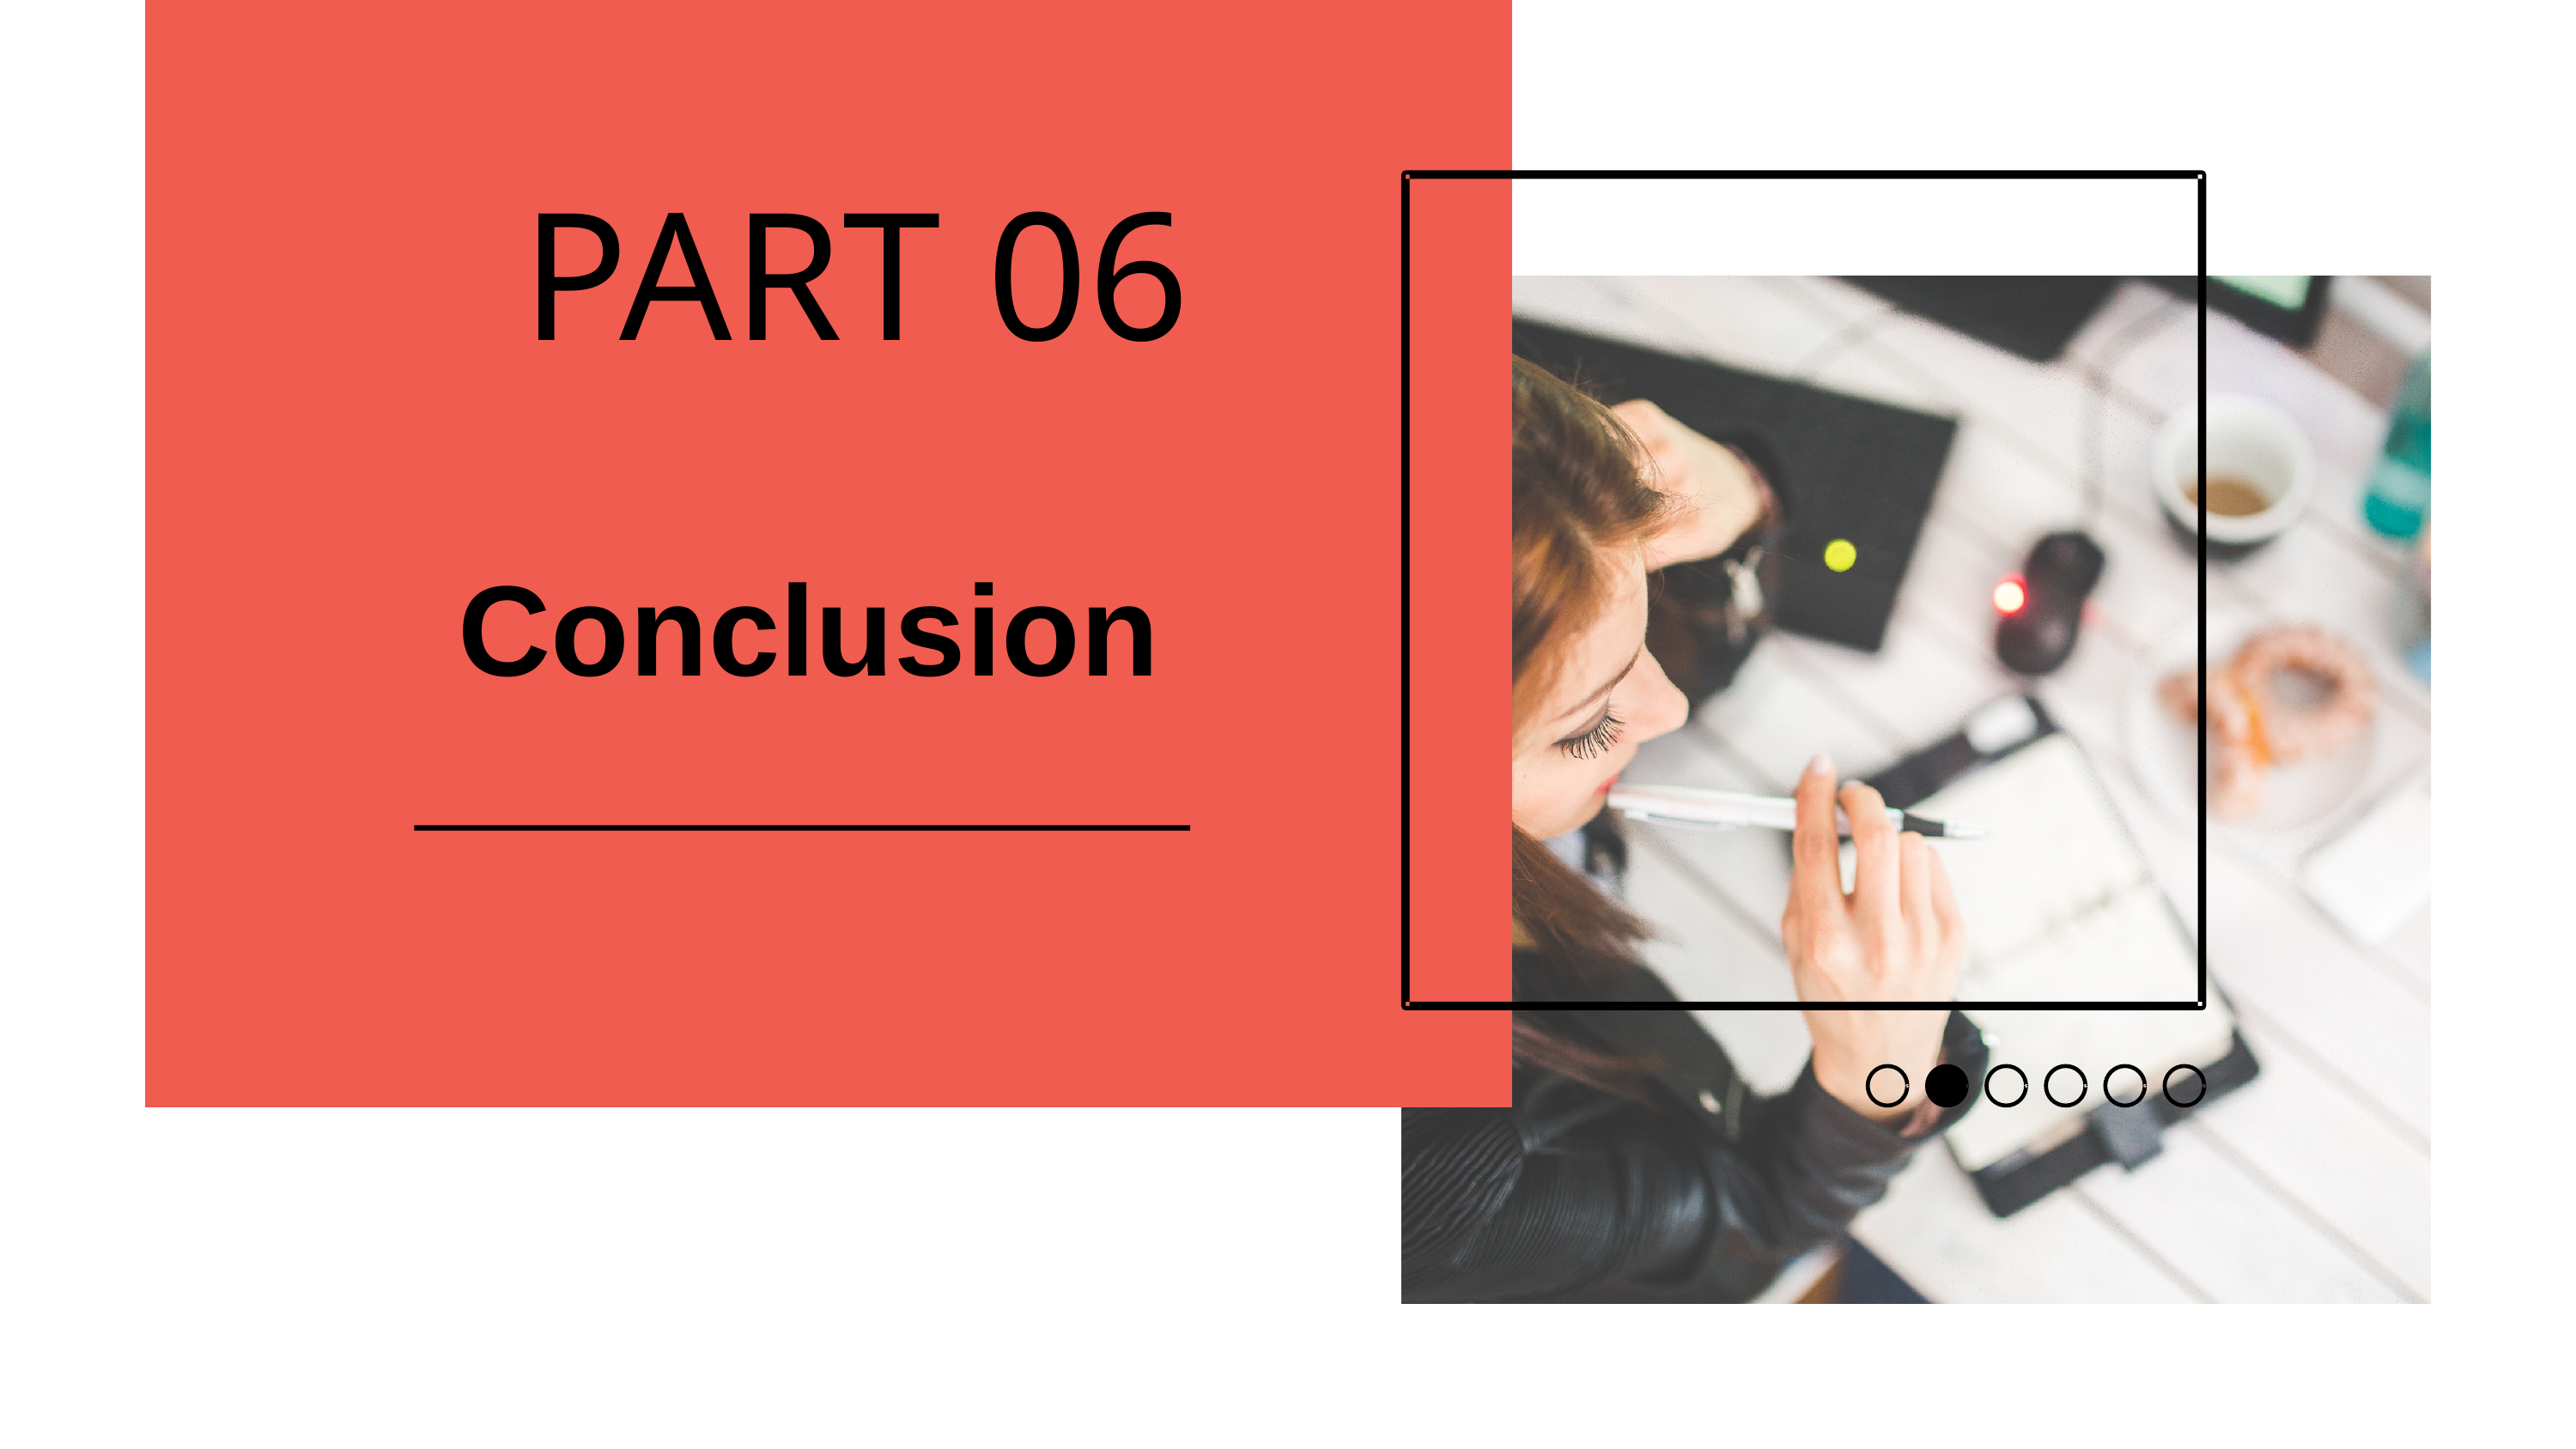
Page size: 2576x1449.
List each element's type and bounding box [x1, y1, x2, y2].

text_box [144, 0, 1512, 1108]
text_box [2103, 1064, 2148, 1108]
text_box [1400, 276, 2432, 1304]
text_box [1984, 1064, 2028, 1108]
text_box [1400, 170, 2207, 1011]
text_box [2043, 1064, 2088, 1108]
text_box [1865, 1064, 1910, 1108]
text_box [1924, 1064, 1969, 1108]
text_box [2162, 1064, 2207, 1108]
